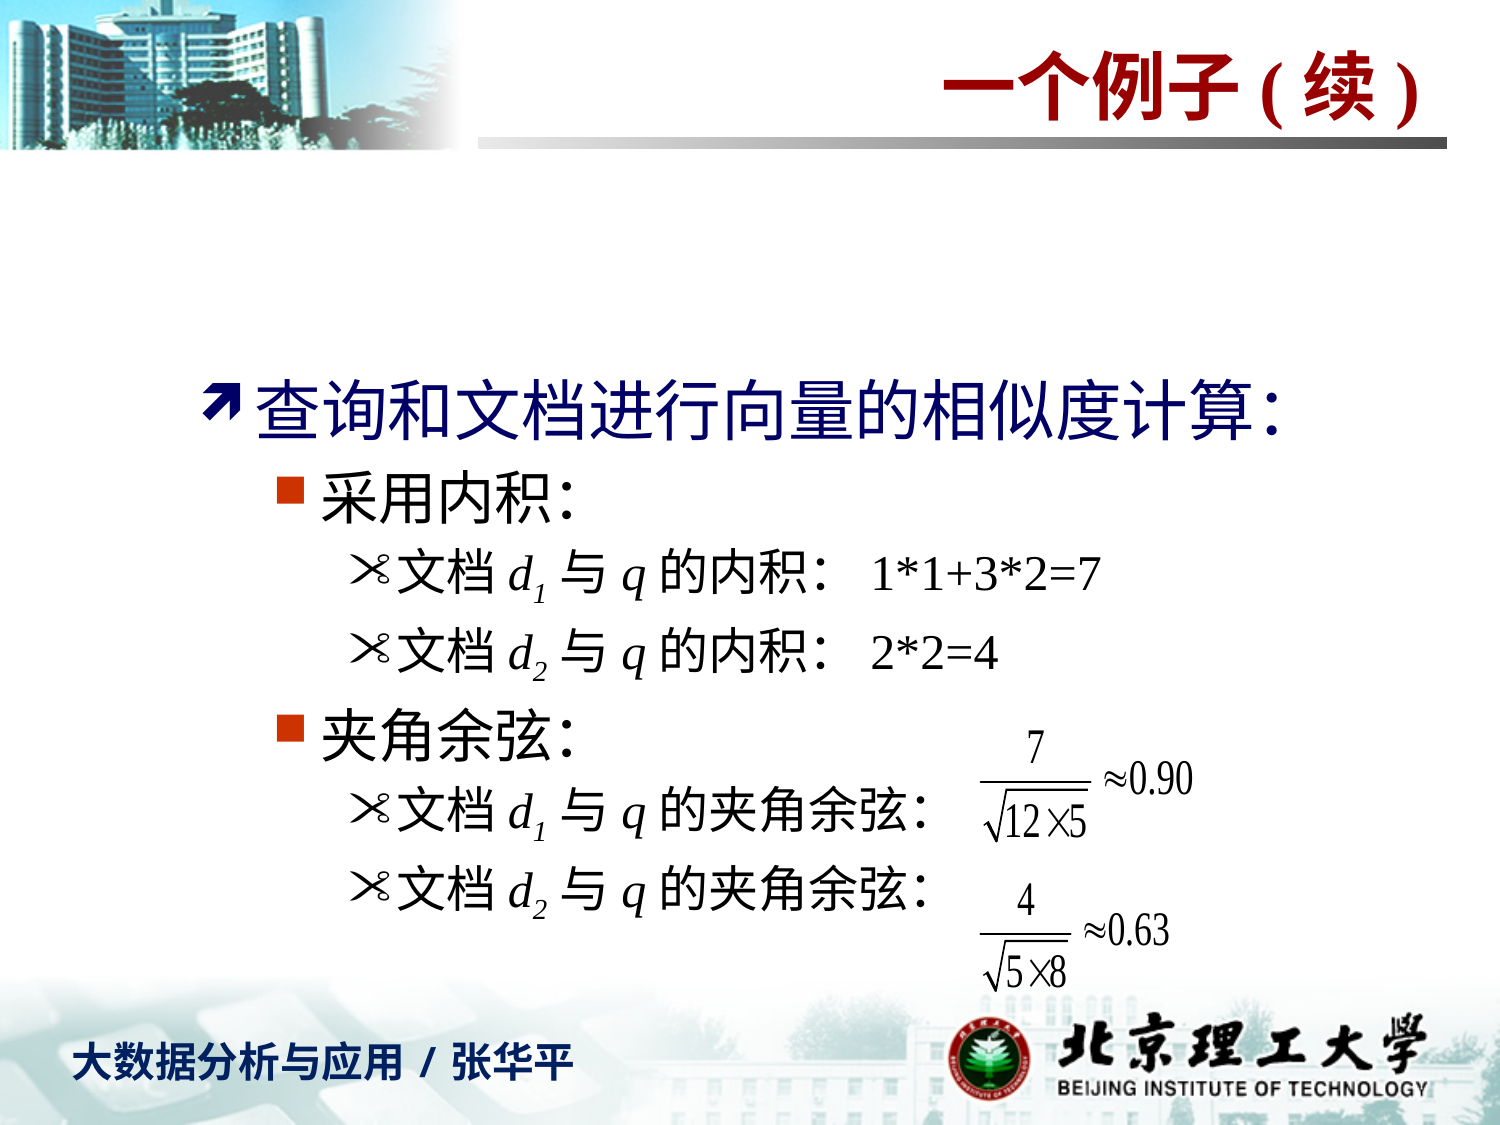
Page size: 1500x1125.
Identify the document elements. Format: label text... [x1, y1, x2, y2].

picture [0, 0, 1500, 1125]
title 一个例子(续) [466, 26, 1436, 143]
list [974, 869, 1175, 1003]
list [974, 715, 1200, 853]
list 查询和文档进行向量的相似度计算： 采用内积： 文档d1与q的内积：1*1+3*2=7 文档d2与q的内积：2*2=4 夹角余弦： 文档d1与q的夹角余弦： 文档d2与q的夹角余弦： [182, 361, 1341, 1059]
